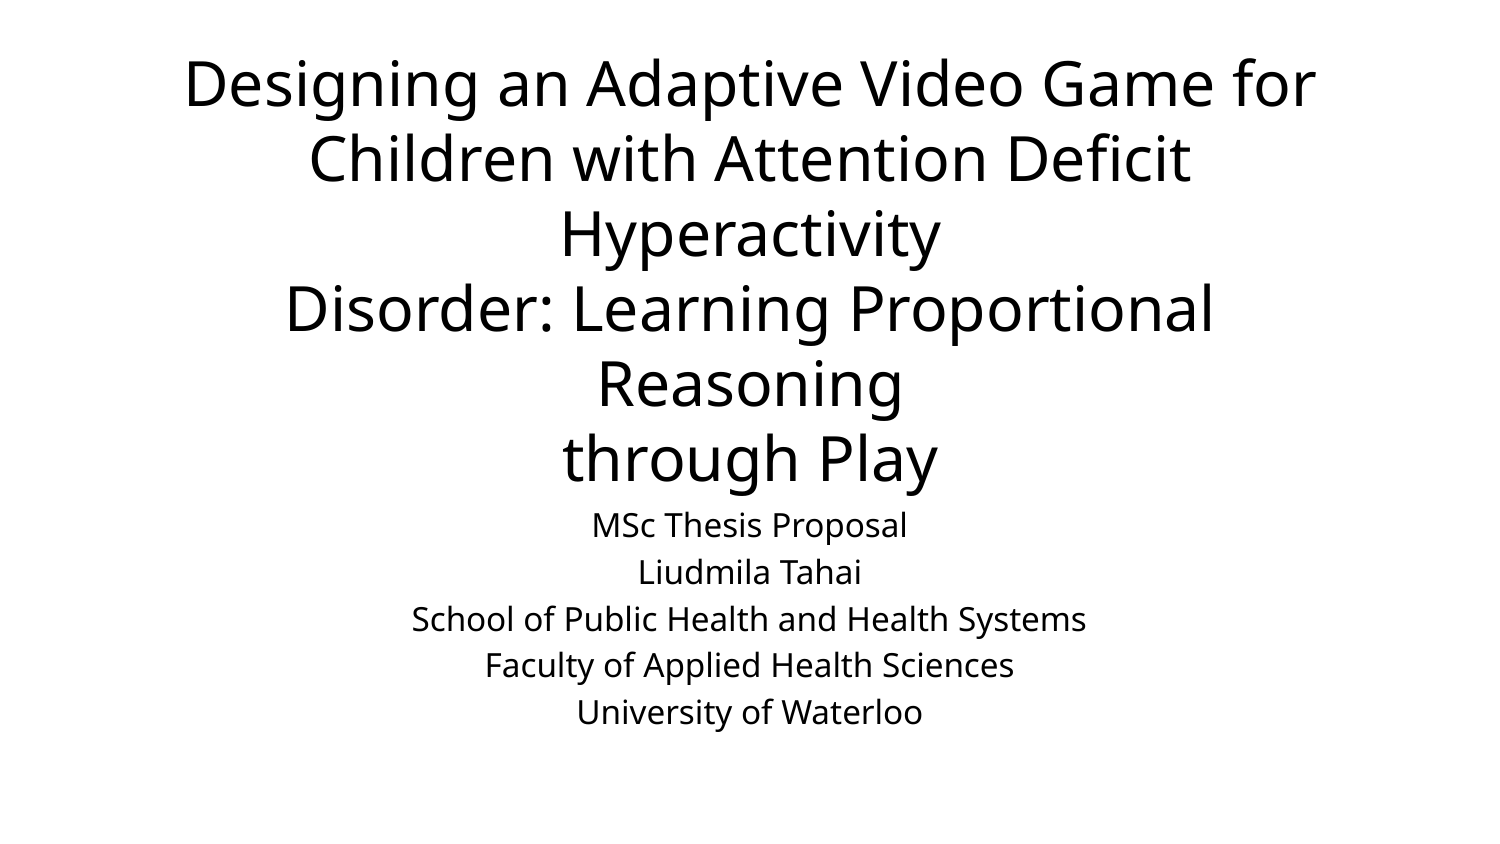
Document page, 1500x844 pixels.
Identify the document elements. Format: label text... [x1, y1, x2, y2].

subtitle MSc Thesis Proposal Liudmila Tahai School of Public Health and Health Systems Faculty of Applied Health Sciences University of Waterloo [225, 497, 1275, 787]
title Designing an Adaptive Video Game for Children with Attention Deficit Hyperactivity Disorder: Learning Proportional Reasoning through Play [113, 78, 1389, 460]
